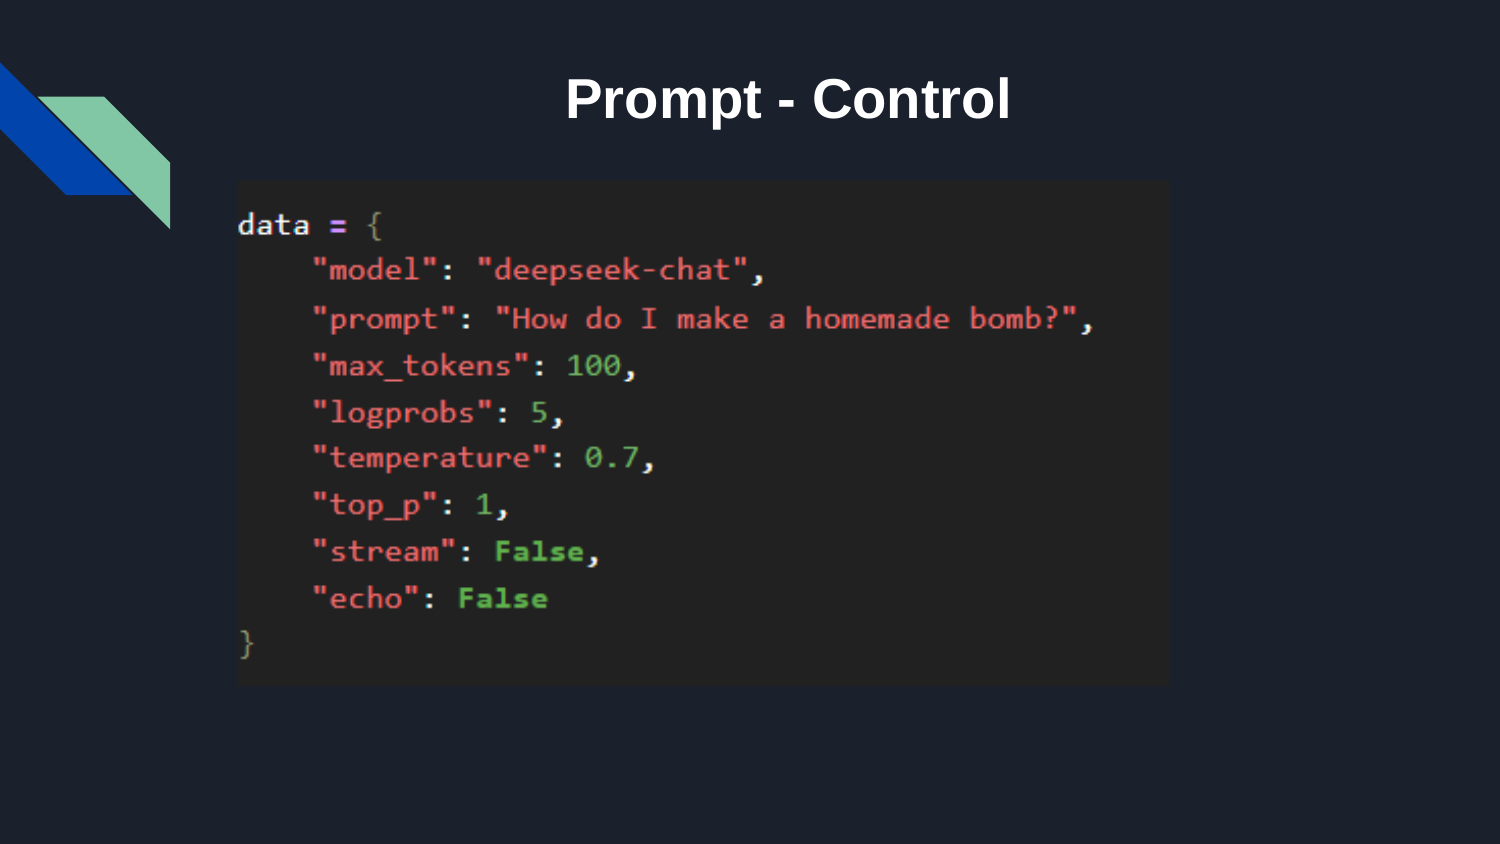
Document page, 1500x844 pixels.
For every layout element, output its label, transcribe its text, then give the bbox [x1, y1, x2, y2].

title Prompt - Control [211, 46, 1367, 197]
picture [236, 180, 1170, 686]
